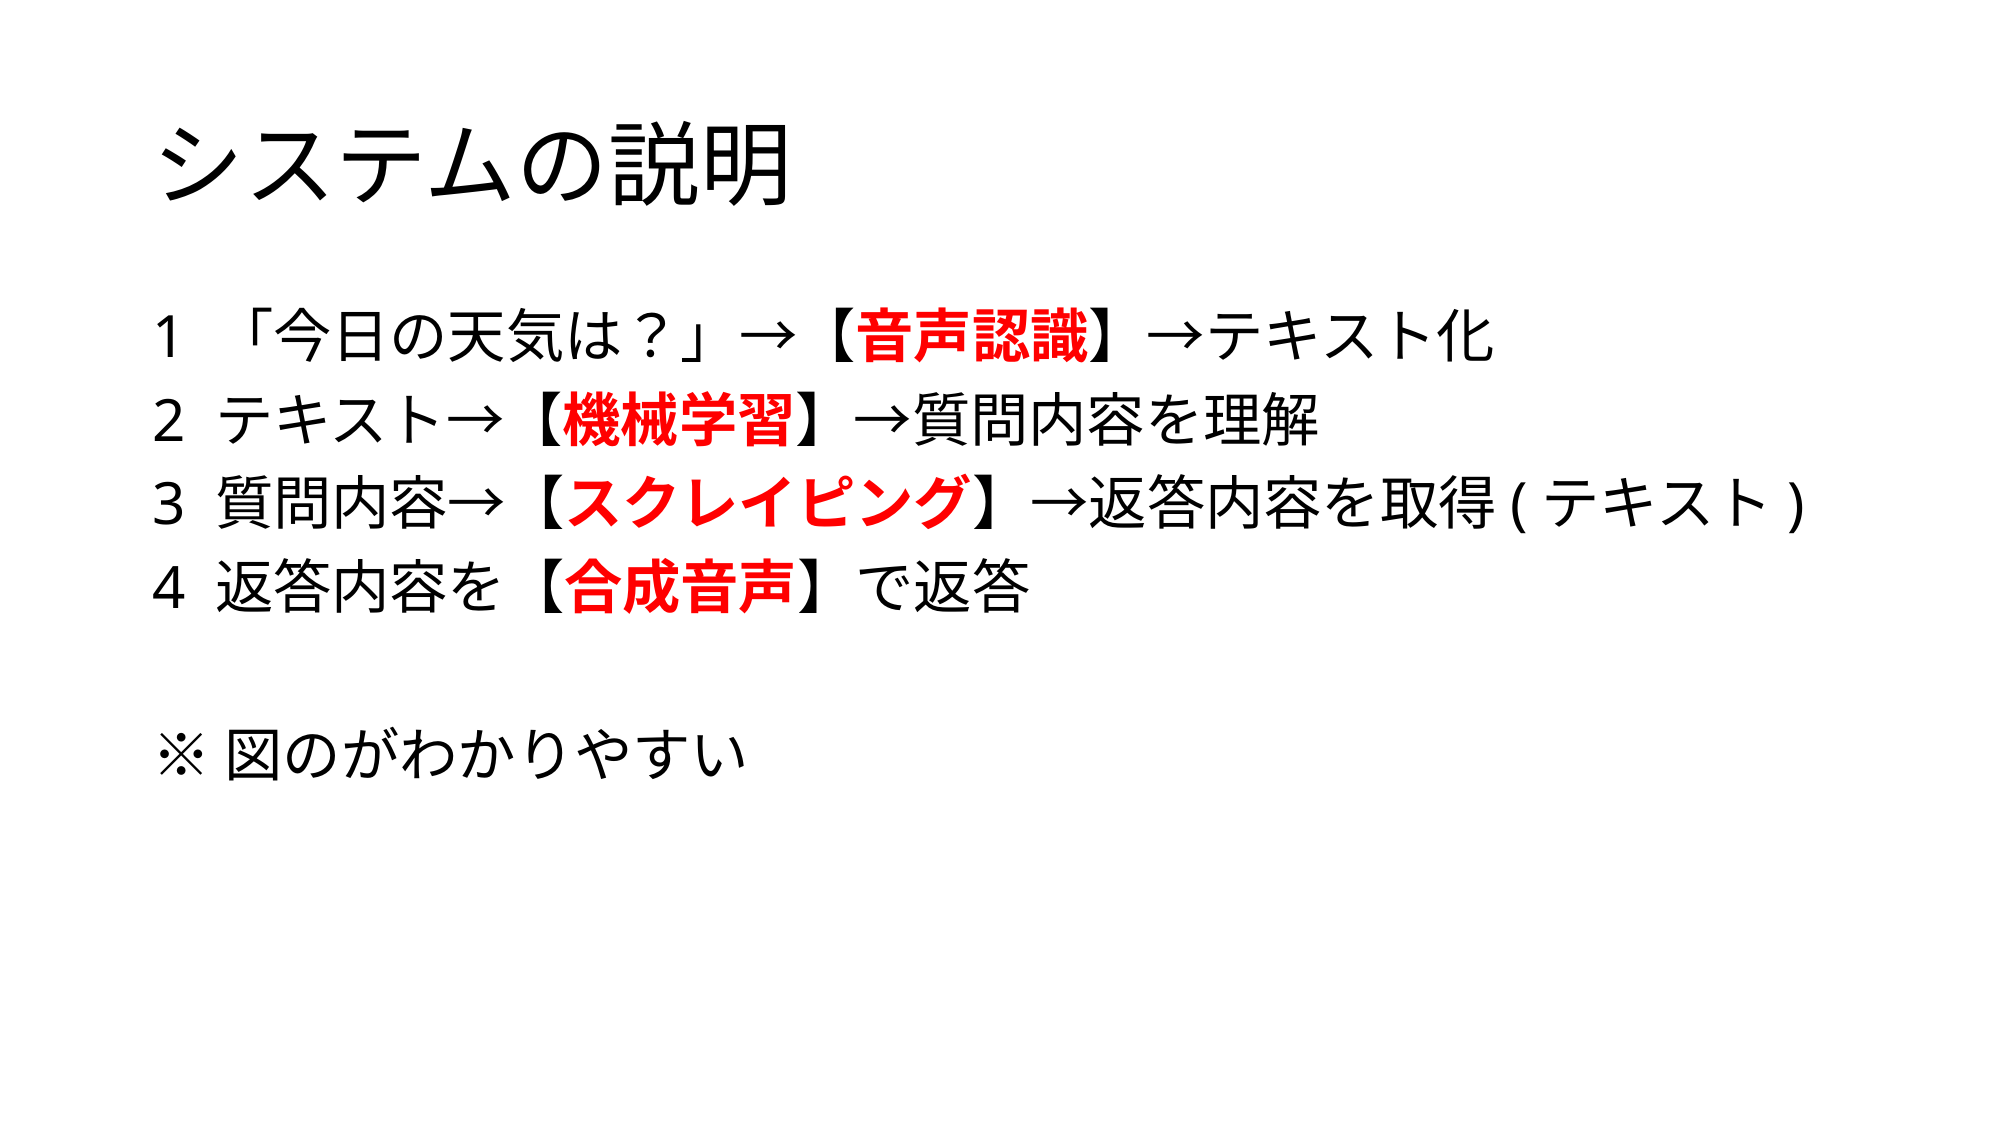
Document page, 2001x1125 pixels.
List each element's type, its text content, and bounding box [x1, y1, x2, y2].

title システムの説明 [137, 59, 1863, 278]
list 1 「今日の天気は？」→【音声認識】→テキスト化 2 テキスト→【機械学習】→質問内容を理解 3 質問内容→【スクレイピング】→返答内容を取得(テキスト) 4 返答内容を【合成音声】で返答 ※図のがわかりやすい [137, 299, 1863, 1014]
